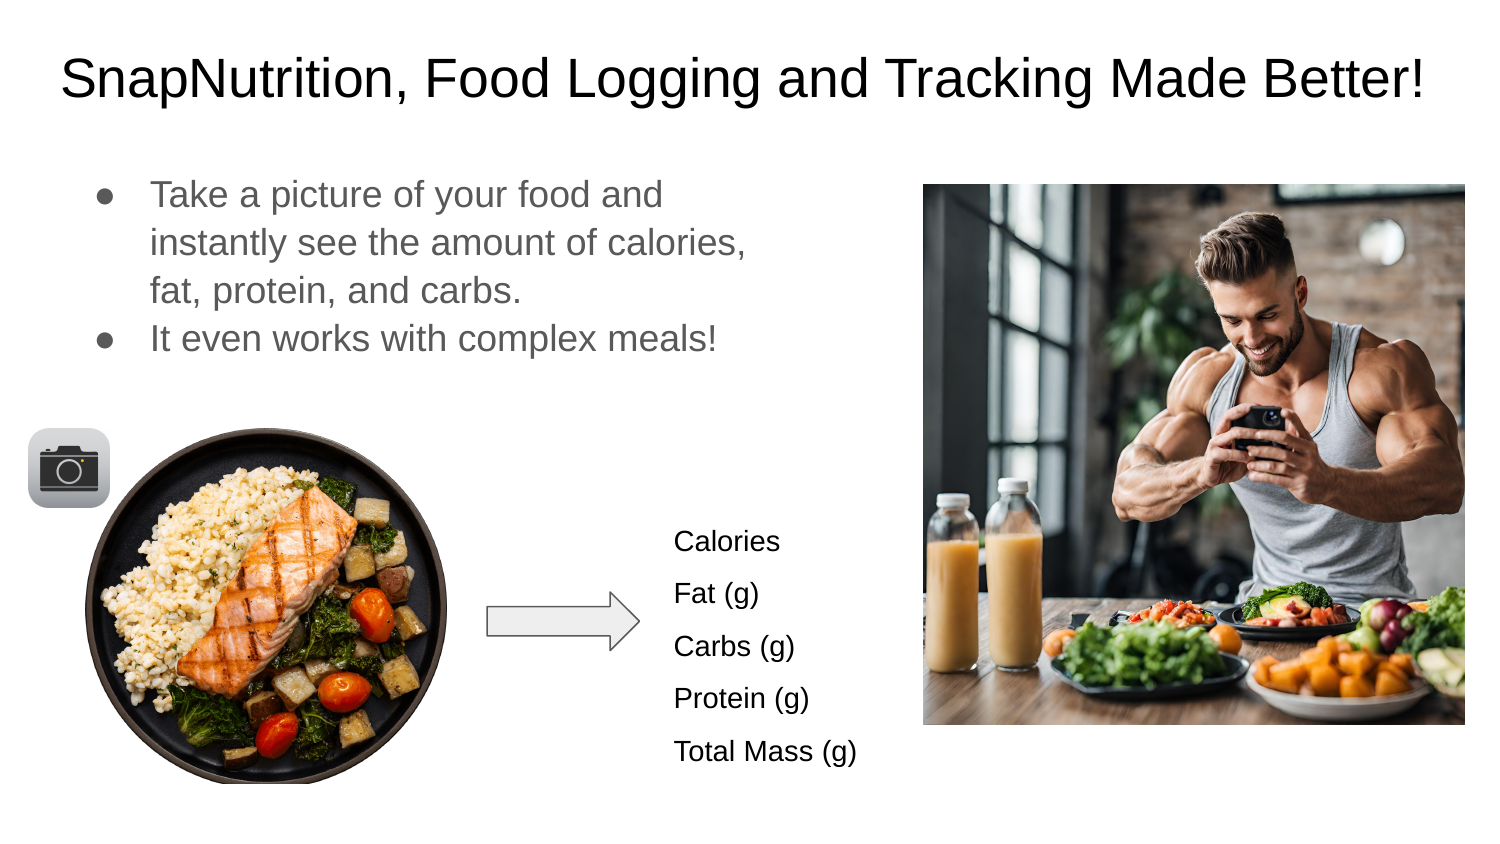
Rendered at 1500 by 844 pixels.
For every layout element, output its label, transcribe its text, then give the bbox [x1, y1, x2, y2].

text_box Calories Fat (g) Carbs (g) Protein (g) Total Mass (g) [658, 489, 906, 763]
picture [923, 183, 1466, 726]
list Take a picture of your food and instantly see the amount of calories, fat, protein, and carbs. It even works with complex meals! [59, 151, 806, 385]
picture [28, 428, 448, 784]
title SnapNutrition, Food Logging and Tracking Made Better! [44, 32, 1443, 127]
text_box [487, 591, 640, 651]
